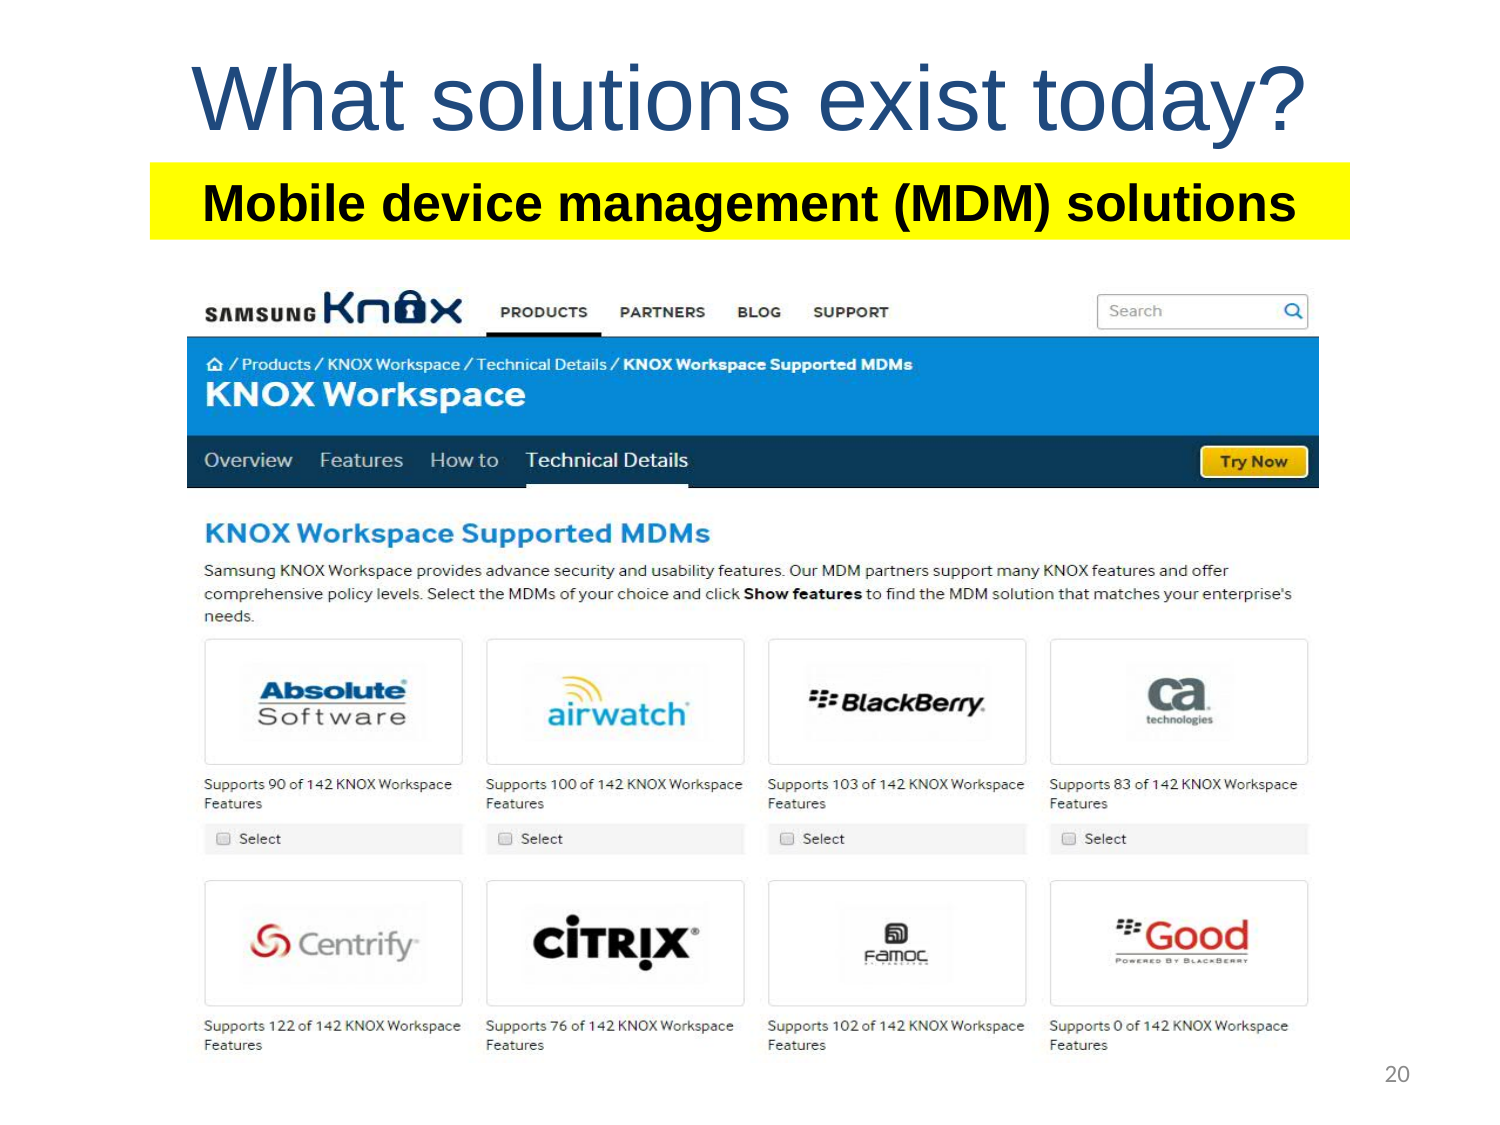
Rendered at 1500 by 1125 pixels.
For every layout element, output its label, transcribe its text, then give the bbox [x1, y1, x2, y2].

title What solutions exist today? [75, 0, 1425, 188]
picture [187, 287, 1319, 1063]
text_box Mobile device management (MDM) solutions [149, 162, 1350, 240]
slide_number 20 [1074, 1042, 1425, 1103]
